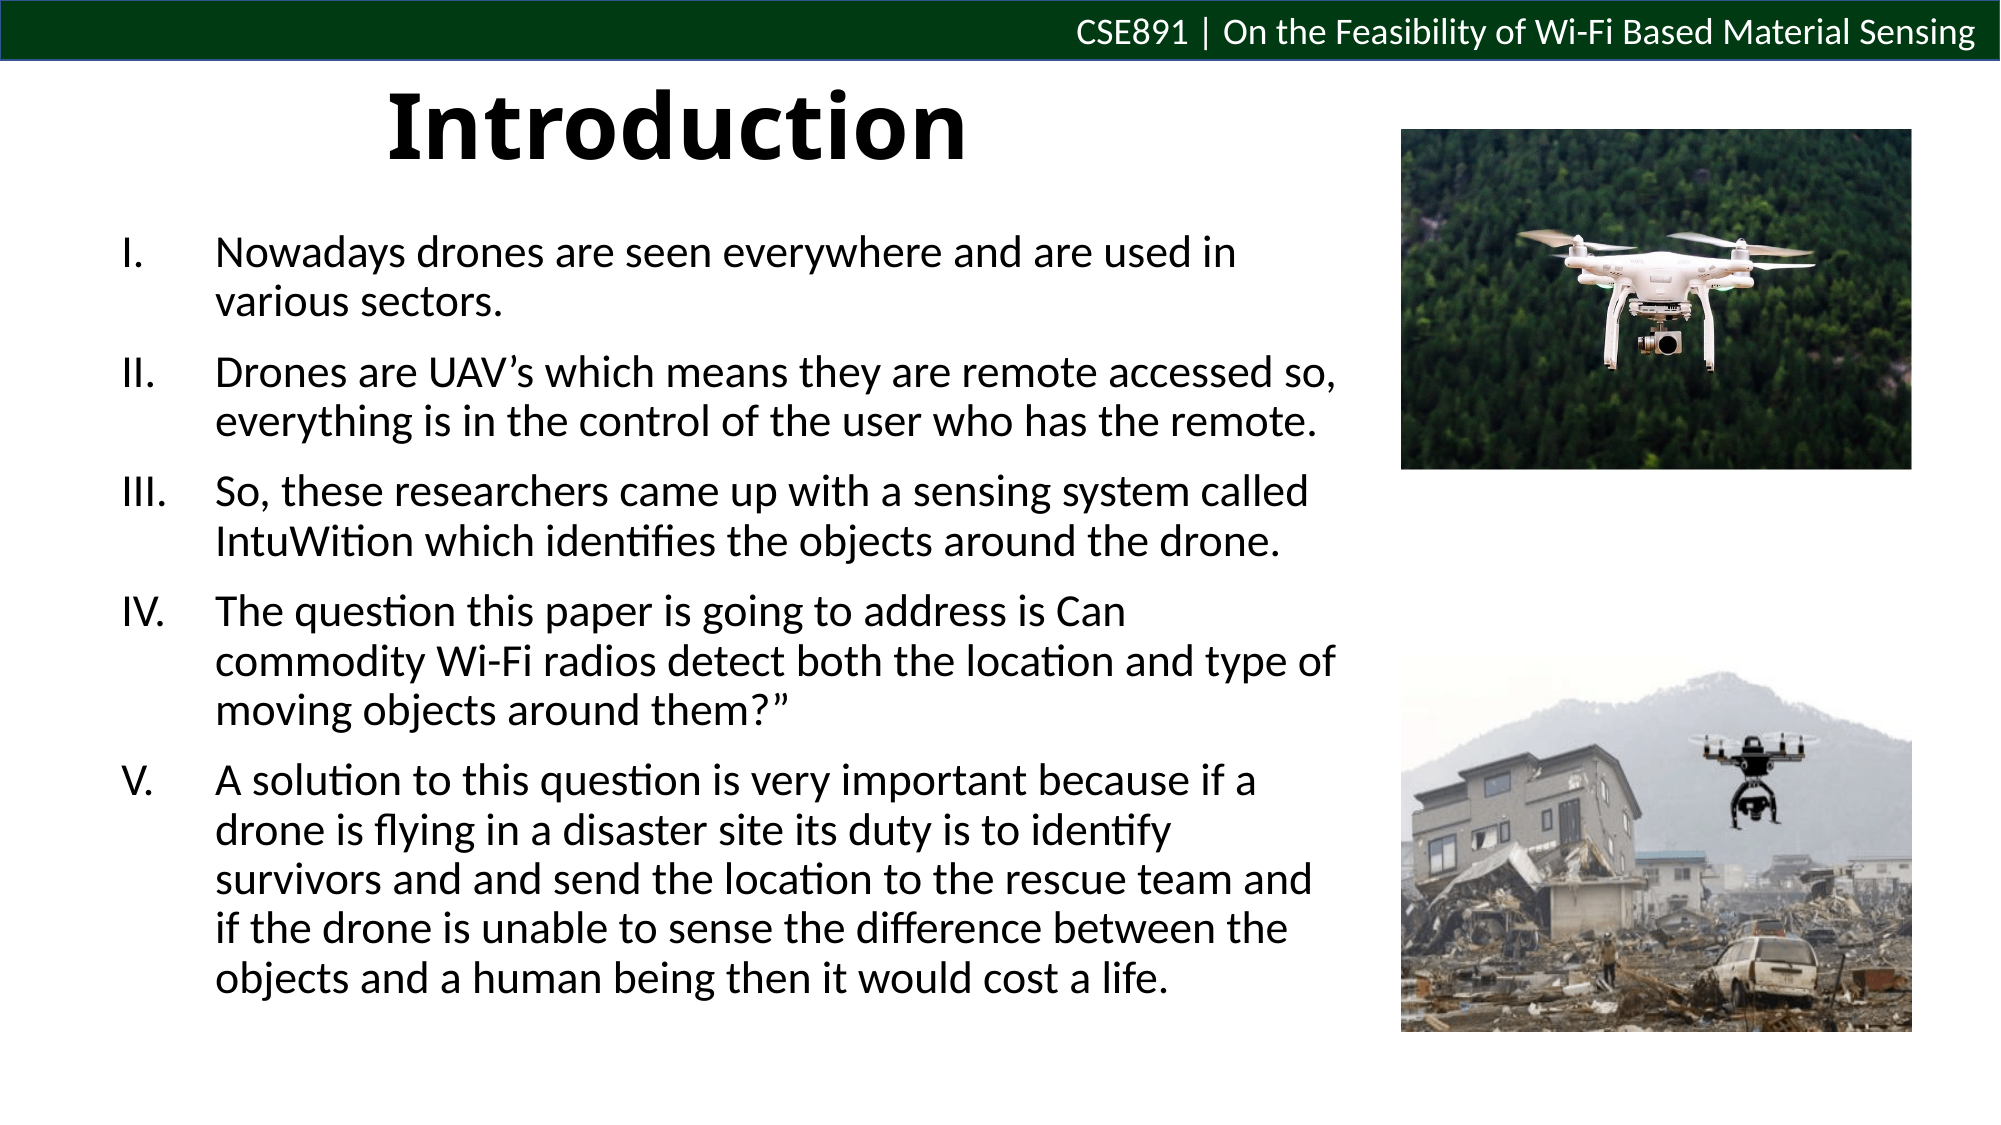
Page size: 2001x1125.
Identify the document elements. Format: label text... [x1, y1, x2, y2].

text_box CSE891 | On the Feasibility of Wi-Fi Based Material Sensing [0, 0, 2000, 61]
picture [1401, 129, 1912, 470]
picture [1401, 655, 1912, 1032]
title Introduction [0, 61, 1357, 200]
list Nowadays drones are seen everywhere and are used in various sectors. Drones are UAV’s which means they are remote accessed so, everything is in the control of the user who has the remote. So, these researchers came up with a sensing system called IntuWition which identifies the objects around the drone. The question this paper is going to address is Can commodity Wi-Fi radios detect both the location and type of moving objects around them?” A solution to this question is very important because if a drone is flying in a disaster site its duty is to identify survivors and and send the location to the rescue team and if the drone is unable to sense the difference between the objects and a human being then it would cost a life. [106, 220, 1357, 1054]
